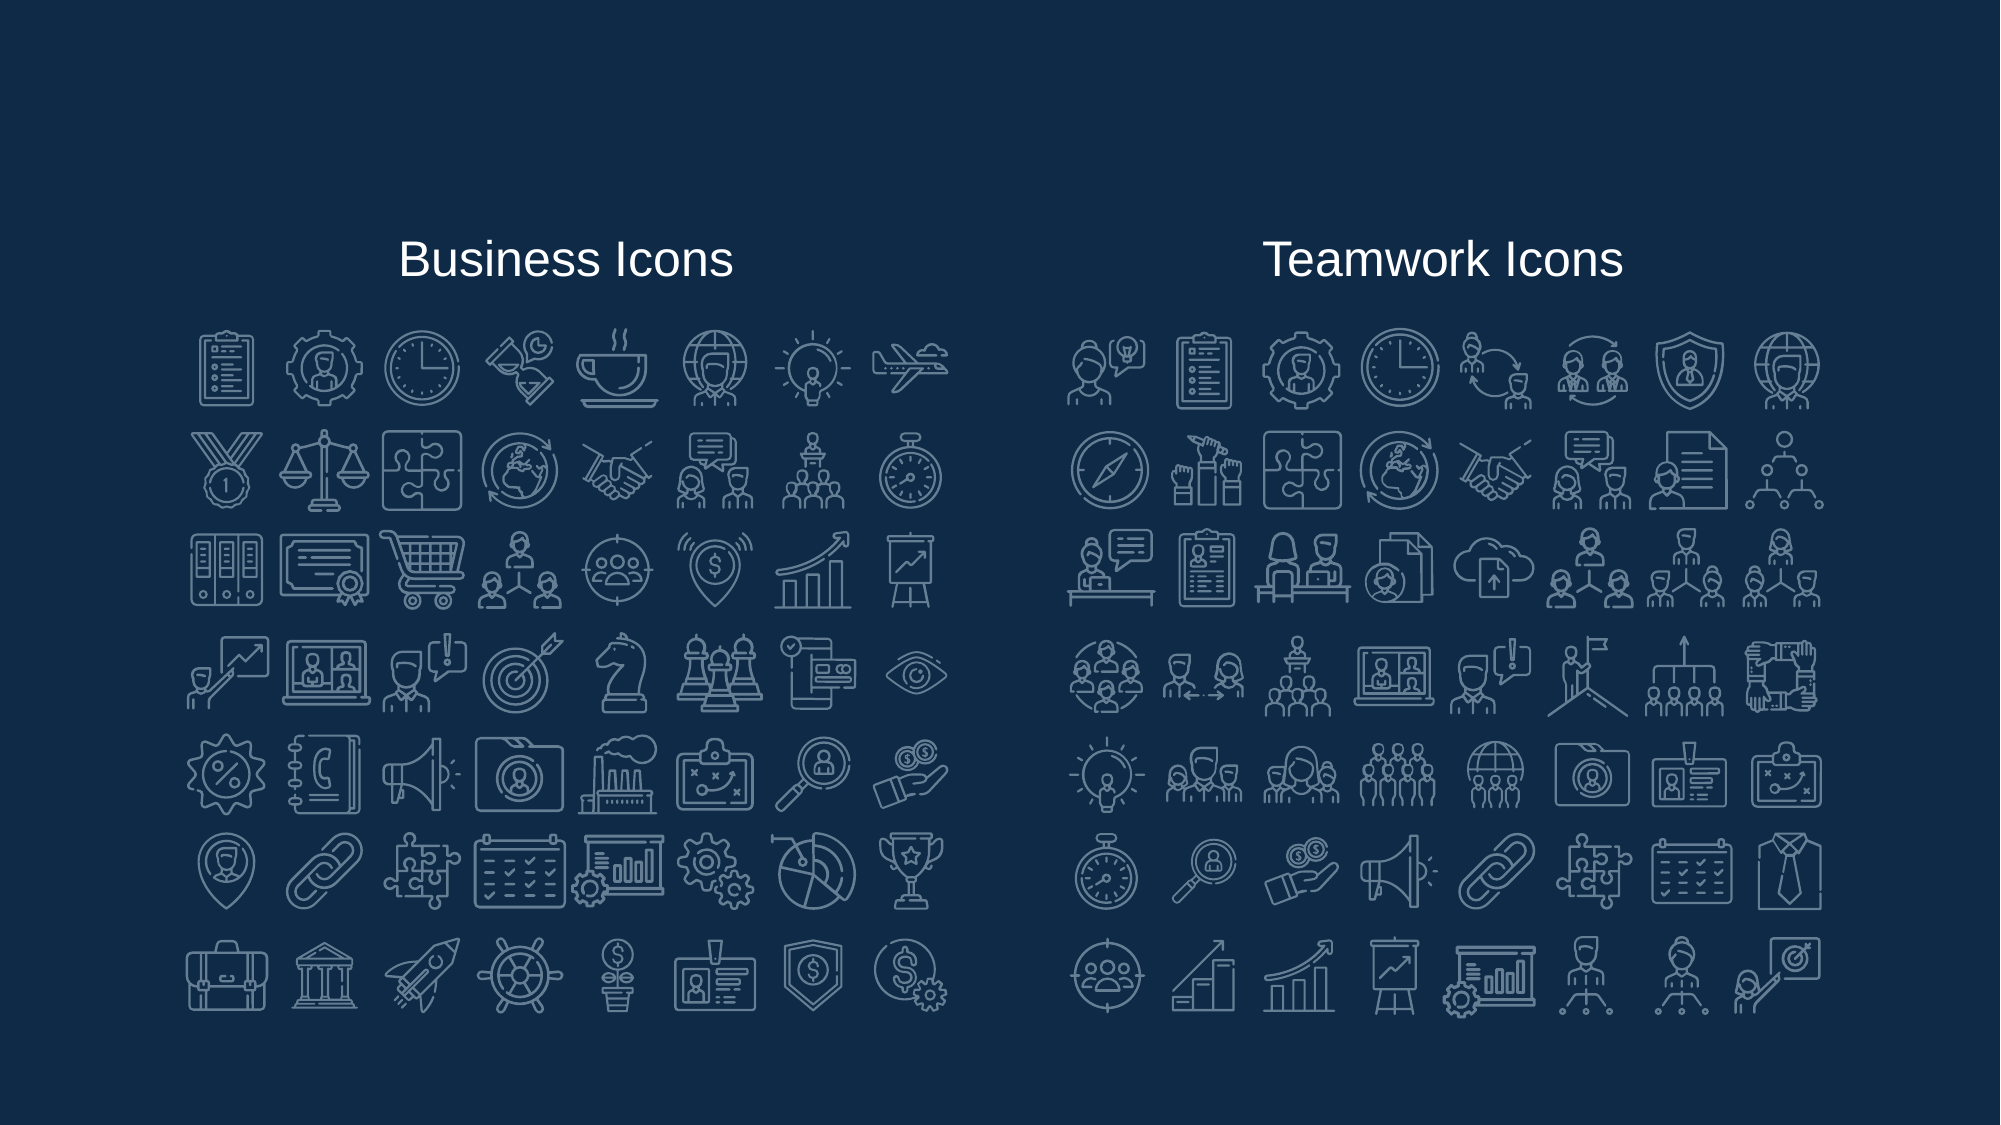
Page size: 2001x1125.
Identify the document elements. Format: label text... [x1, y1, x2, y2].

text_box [190, 533, 264, 607]
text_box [773, 530, 852, 609]
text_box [382, 632, 468, 713]
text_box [1646, 527, 1725, 608]
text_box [676, 831, 755, 911]
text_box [476, 937, 564, 1014]
title Business Icons [185, 206, 948, 312]
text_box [1171, 838, 1237, 905]
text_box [473, 833, 567, 909]
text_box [1369, 935, 1420, 1016]
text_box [1459, 331, 1532, 410]
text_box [1178, 527, 1236, 608]
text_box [1165, 746, 1243, 803]
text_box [1065, 832, 1142, 911]
text_box [383, 831, 462, 910]
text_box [285, 329, 364, 407]
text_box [885, 650, 948, 695]
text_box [1456, 832, 1538, 910]
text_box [1070, 430, 1150, 510]
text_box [774, 736, 851, 813]
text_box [1262, 939, 1336, 1012]
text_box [1264, 635, 1332, 718]
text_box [595, 631, 648, 714]
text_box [870, 432, 947, 510]
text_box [1742, 527, 1821, 608]
text_box [1263, 430, 1343, 510]
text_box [878, 832, 944, 910]
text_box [1644, 635, 1724, 717]
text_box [1757, 832, 1822, 911]
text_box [1744, 639, 1818, 714]
title Teamwork Icons [1062, 206, 1825, 312]
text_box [1353, 646, 1435, 707]
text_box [1253, 531, 1352, 604]
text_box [186, 635, 270, 710]
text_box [1552, 430, 1632, 511]
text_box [198, 329, 255, 407]
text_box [1753, 331, 1821, 410]
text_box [1466, 740, 1525, 809]
text_box [770, 832, 857, 910]
text_box [676, 633, 763, 713]
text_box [577, 734, 658, 815]
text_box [477, 530, 562, 610]
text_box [872, 342, 949, 394]
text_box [378, 529, 467, 611]
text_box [481, 432, 559, 509]
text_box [1069, 639, 1144, 714]
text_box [1162, 651, 1245, 701]
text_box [383, 937, 461, 1014]
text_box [474, 736, 565, 813]
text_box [1453, 537, 1535, 599]
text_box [1554, 742, 1631, 807]
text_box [1263, 836, 1341, 906]
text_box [185, 939, 269, 1012]
text_box [482, 632, 564, 714]
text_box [190, 431, 264, 509]
text_box [381, 430, 463, 511]
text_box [197, 832, 256, 910]
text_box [382, 737, 462, 812]
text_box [1360, 834, 1439, 909]
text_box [675, 737, 755, 811]
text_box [281, 639, 372, 706]
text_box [283, 832, 365, 910]
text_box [1558, 935, 1614, 1016]
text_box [682, 329, 748, 407]
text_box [1734, 936, 1821, 1015]
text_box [1175, 331, 1233, 410]
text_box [279, 533, 370, 607]
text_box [1068, 735, 1146, 814]
text_box [1364, 532, 1434, 604]
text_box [677, 531, 754, 608]
text_box [291, 942, 358, 1009]
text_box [1359, 430, 1439, 511]
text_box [1263, 745, 1340, 804]
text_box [1069, 937, 1146, 1014]
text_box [575, 327, 659, 409]
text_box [1744, 430, 1825, 510]
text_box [783, 939, 843, 1012]
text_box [1170, 434, 1243, 506]
text_box [1359, 743, 1436, 807]
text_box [1458, 439, 1533, 502]
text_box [484, 330, 555, 407]
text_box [1262, 331, 1341, 410]
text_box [1654, 935, 1710, 1016]
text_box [1557, 335, 1629, 406]
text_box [774, 329, 852, 407]
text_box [782, 431, 845, 510]
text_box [1066, 528, 1156, 608]
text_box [1651, 741, 1728, 808]
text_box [580, 533, 655, 607]
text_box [1651, 837, 1733, 905]
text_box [673, 939, 757, 1012]
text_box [1546, 526, 1634, 609]
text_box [1171, 939, 1235, 1012]
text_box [1442, 945, 1537, 1019]
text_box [570, 834, 665, 908]
text_box [1556, 833, 1633, 910]
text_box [185, 733, 267, 816]
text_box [384, 329, 461, 407]
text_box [872, 739, 950, 810]
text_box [886, 531, 935, 609]
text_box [779, 635, 857, 711]
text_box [1450, 637, 1532, 715]
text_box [676, 432, 754, 510]
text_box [601, 938, 635, 1013]
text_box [1653, 331, 1726, 411]
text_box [1360, 327, 1441, 408]
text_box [1750, 741, 1823, 809]
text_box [873, 938, 948, 1013]
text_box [1648, 430, 1729, 511]
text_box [1546, 635, 1629, 718]
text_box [1067, 335, 1146, 406]
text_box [581, 440, 653, 501]
text_box [279, 429, 370, 512]
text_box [287, 734, 361, 815]
